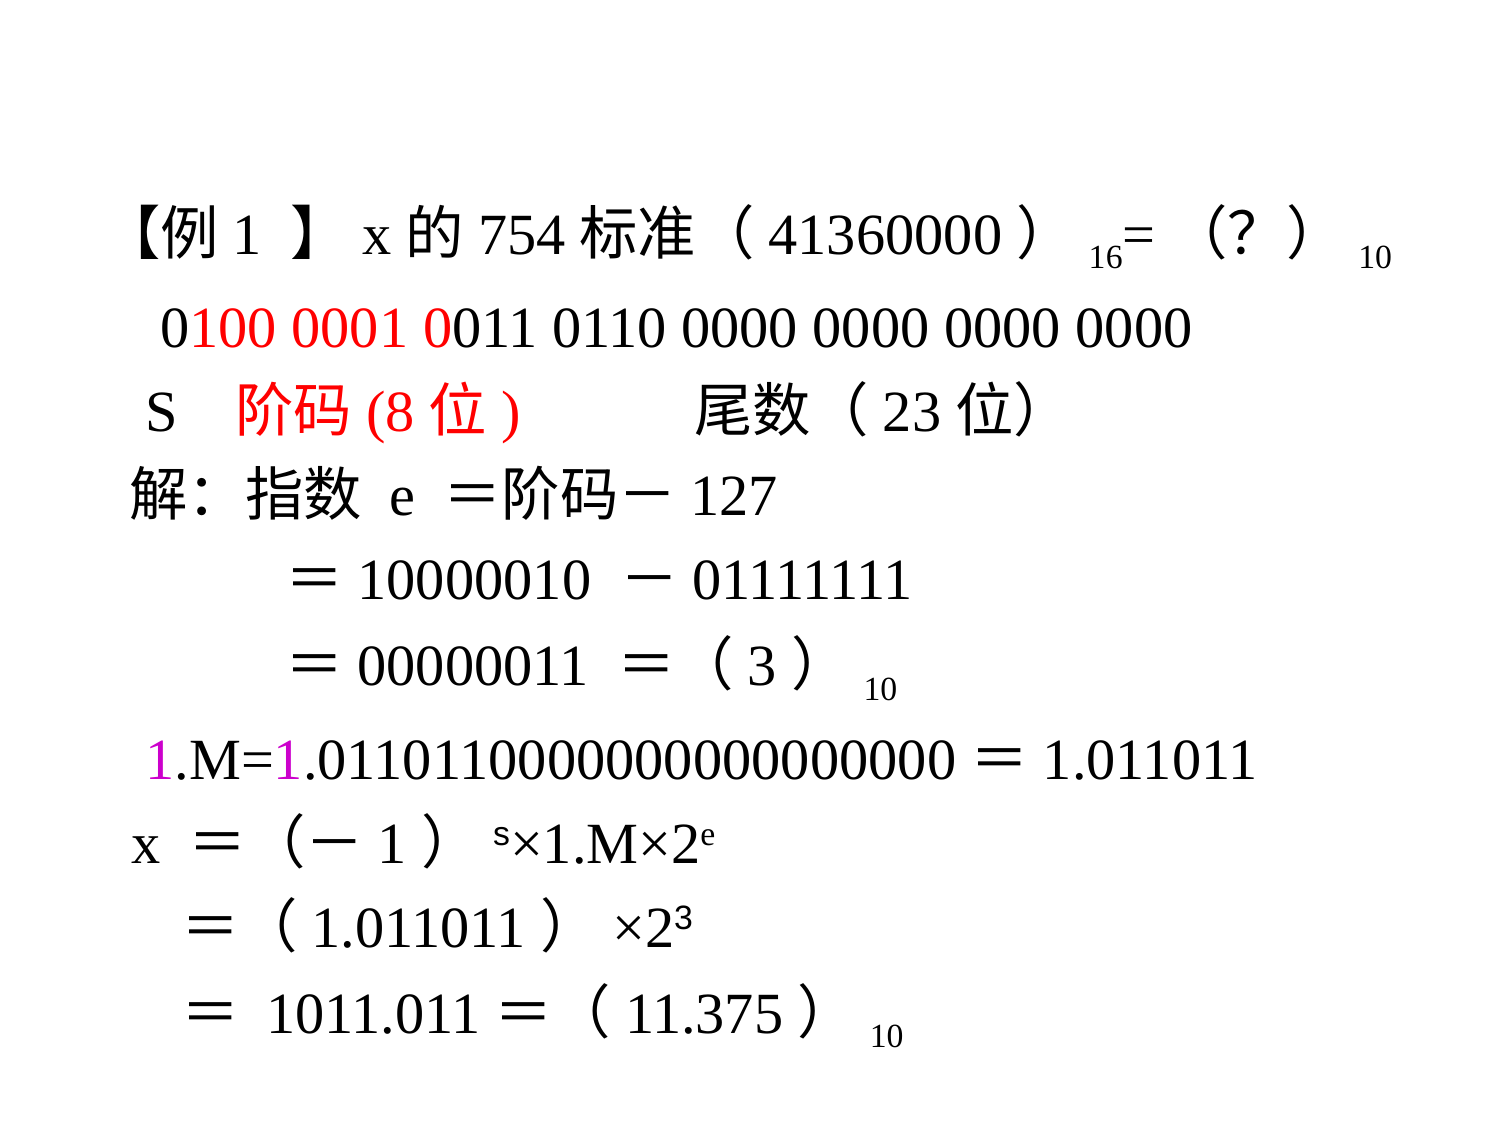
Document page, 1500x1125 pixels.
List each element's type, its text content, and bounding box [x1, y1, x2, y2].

text_box 【例1 】x的754标准（41360000）16=（？）10 0100 0001 0011 0110 0000 0000 0000 0000 S 阶码(8位) 尾数（23位） 解：指数 e ＝阶码－127 ＝10000010 －01111111 ＝00000011 ＝（3）10 1.M=1.0110110000000000000000＝1.011011 x ＝（－1）s×1.M×2e ＝（1.011011）×23 ＝ 1011.011＝（11.375）10 [87, 172, 1500, 1062]
